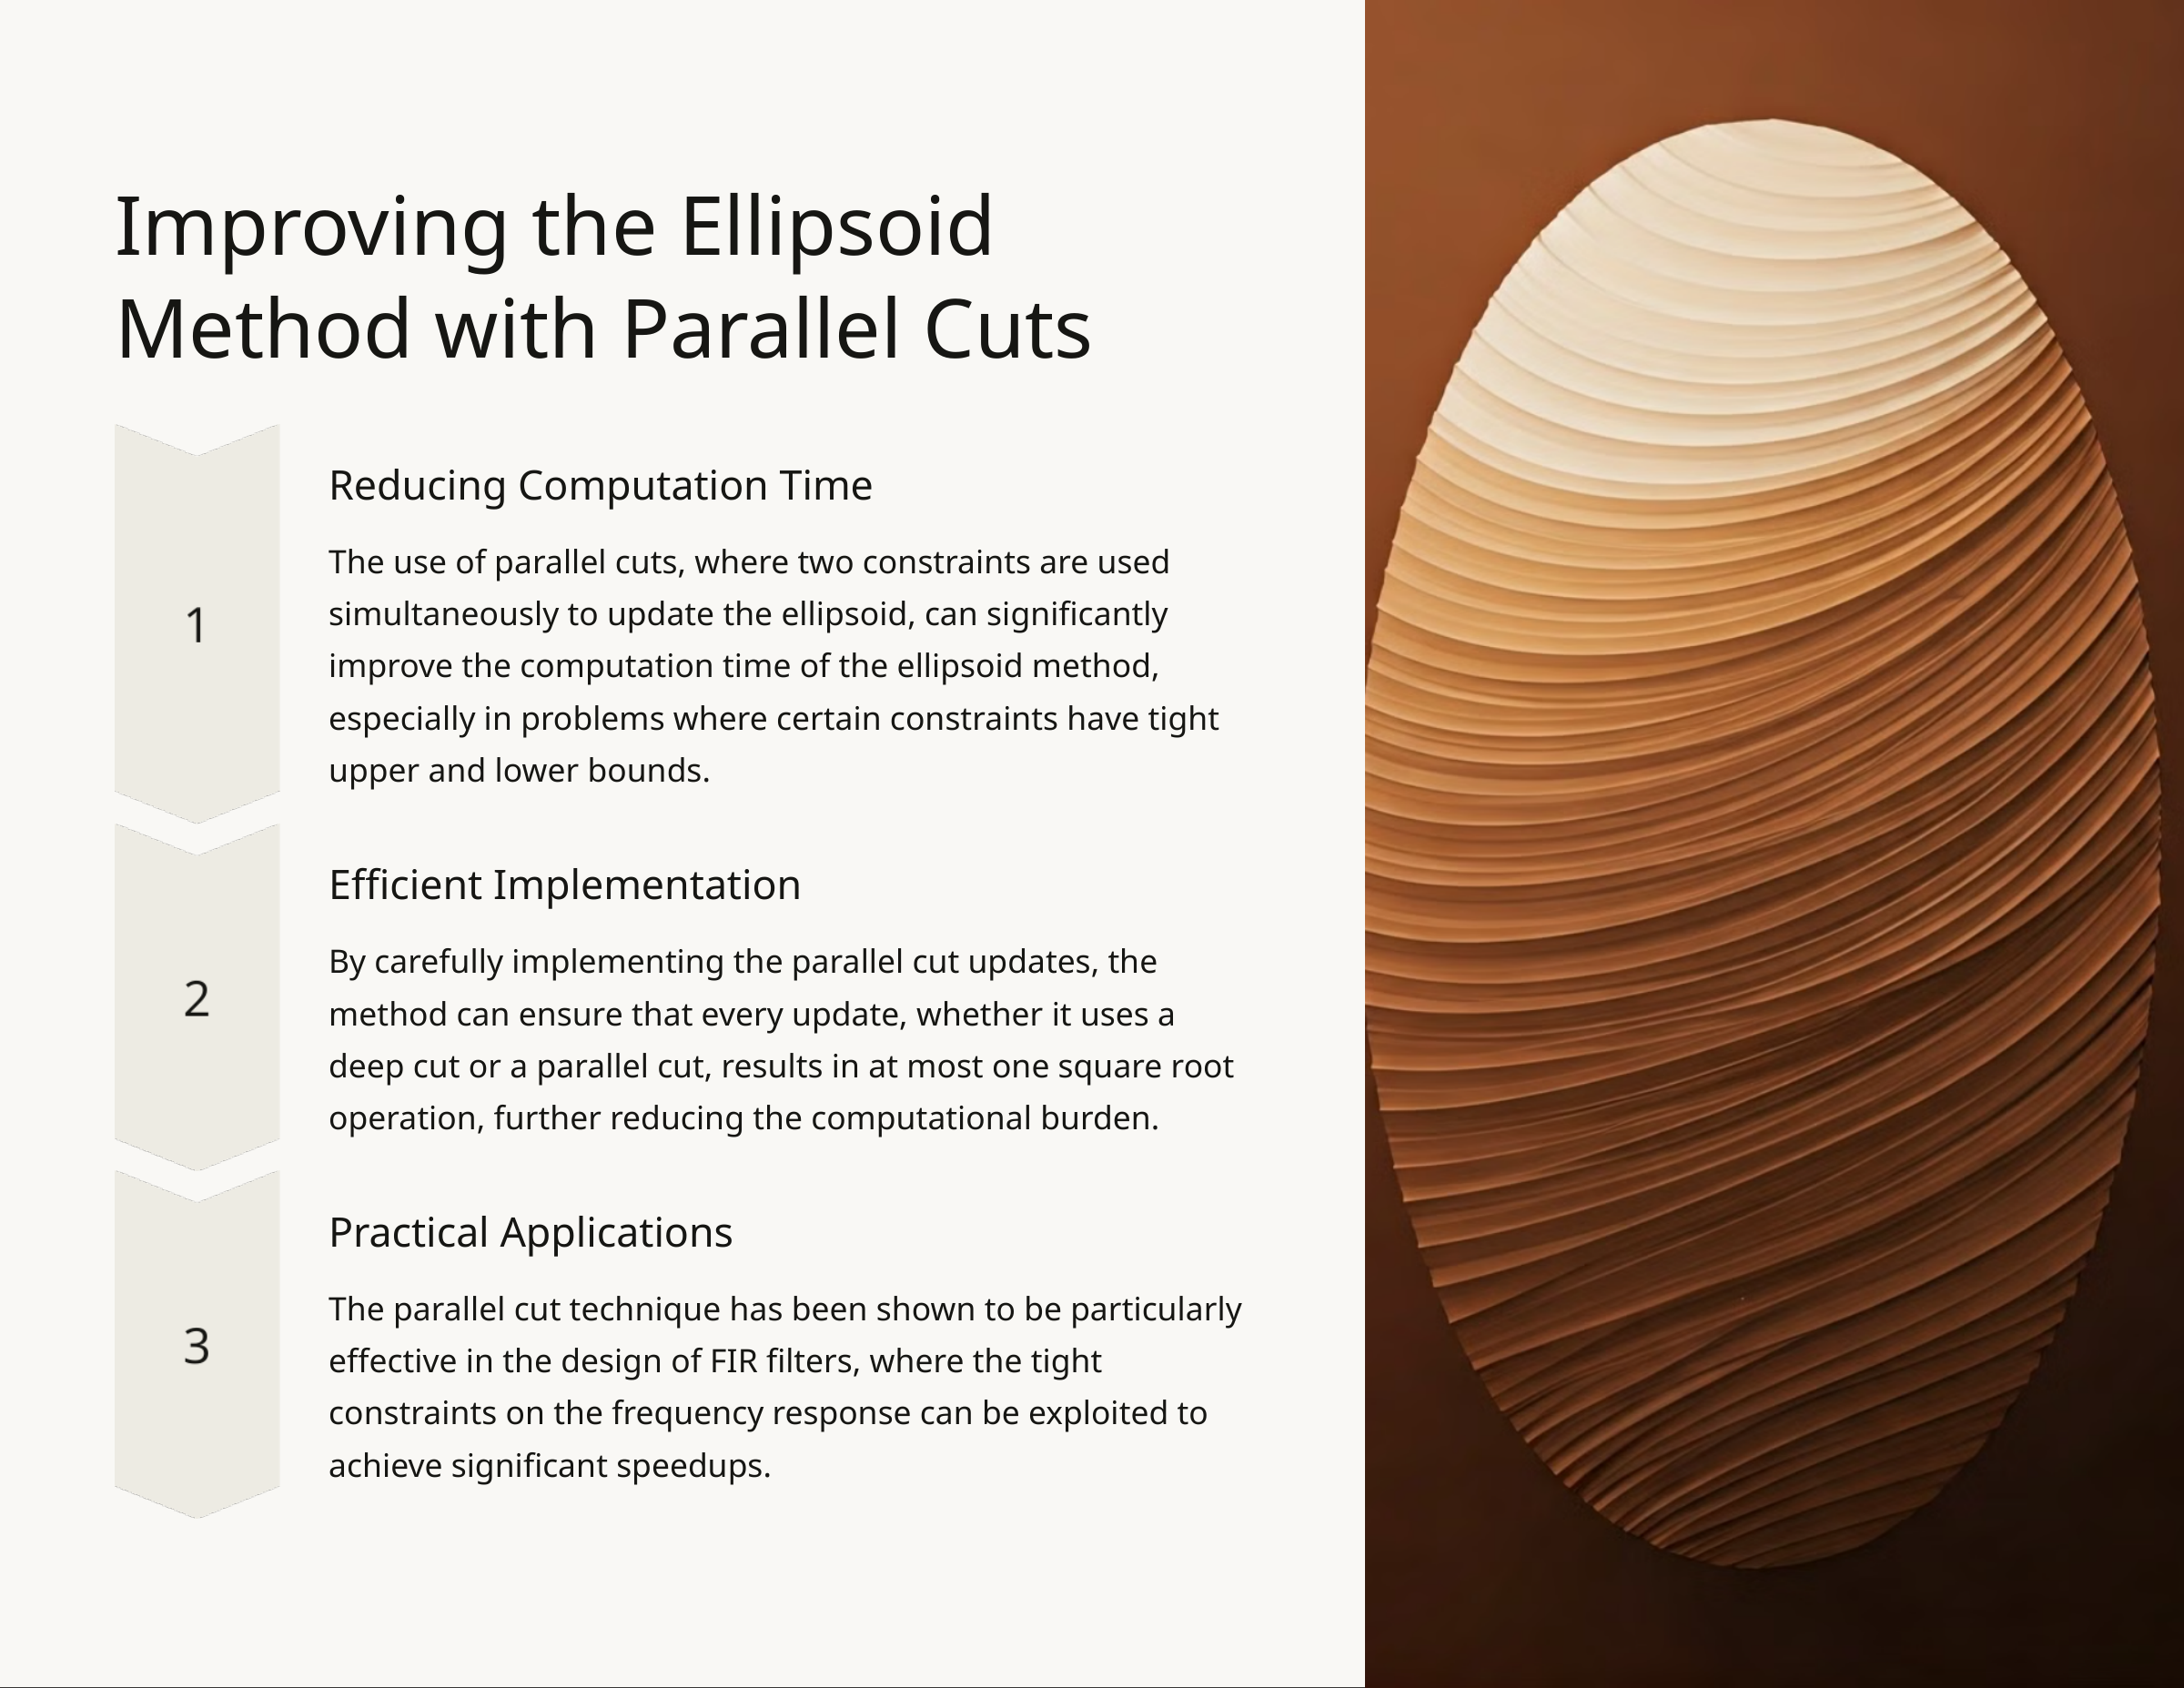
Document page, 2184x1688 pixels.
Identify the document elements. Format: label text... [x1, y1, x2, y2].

text_box Improving the Ellipsoid Method with Parallel Cuts [115, 169, 1250, 375]
text_box Reducing Computation Time [329, 457, 881, 509]
text_box Efficient Implementation [329, 856, 808, 908]
text_box The parallel cut technique has been shown to be particularly effective in the design of FIR filters, where the tight constraints on the frequency response can be exploited to achieve significant speedups. [329, 1275, 1250, 1486]
picture [1364, 0, 2184, 1688]
text_box By carefully implementing the parallel cut updates, the method can ensure that every update, whether it uses a deep cut or a parallel cut, results in at most one square root operation, further reducing the computational burden. [329, 927, 1250, 1138]
text_box The use of parallel cuts, where two constraints are used simultaneously to update the ellipsoid, can significantly improve the computation time of the ellipsoid method, especially in problems where certain constraints have tight upper and lower bounds. [329, 528, 1250, 792]
picture [115, 424, 280, 1519]
text_box Practical Applications [329, 1203, 753, 1256]
